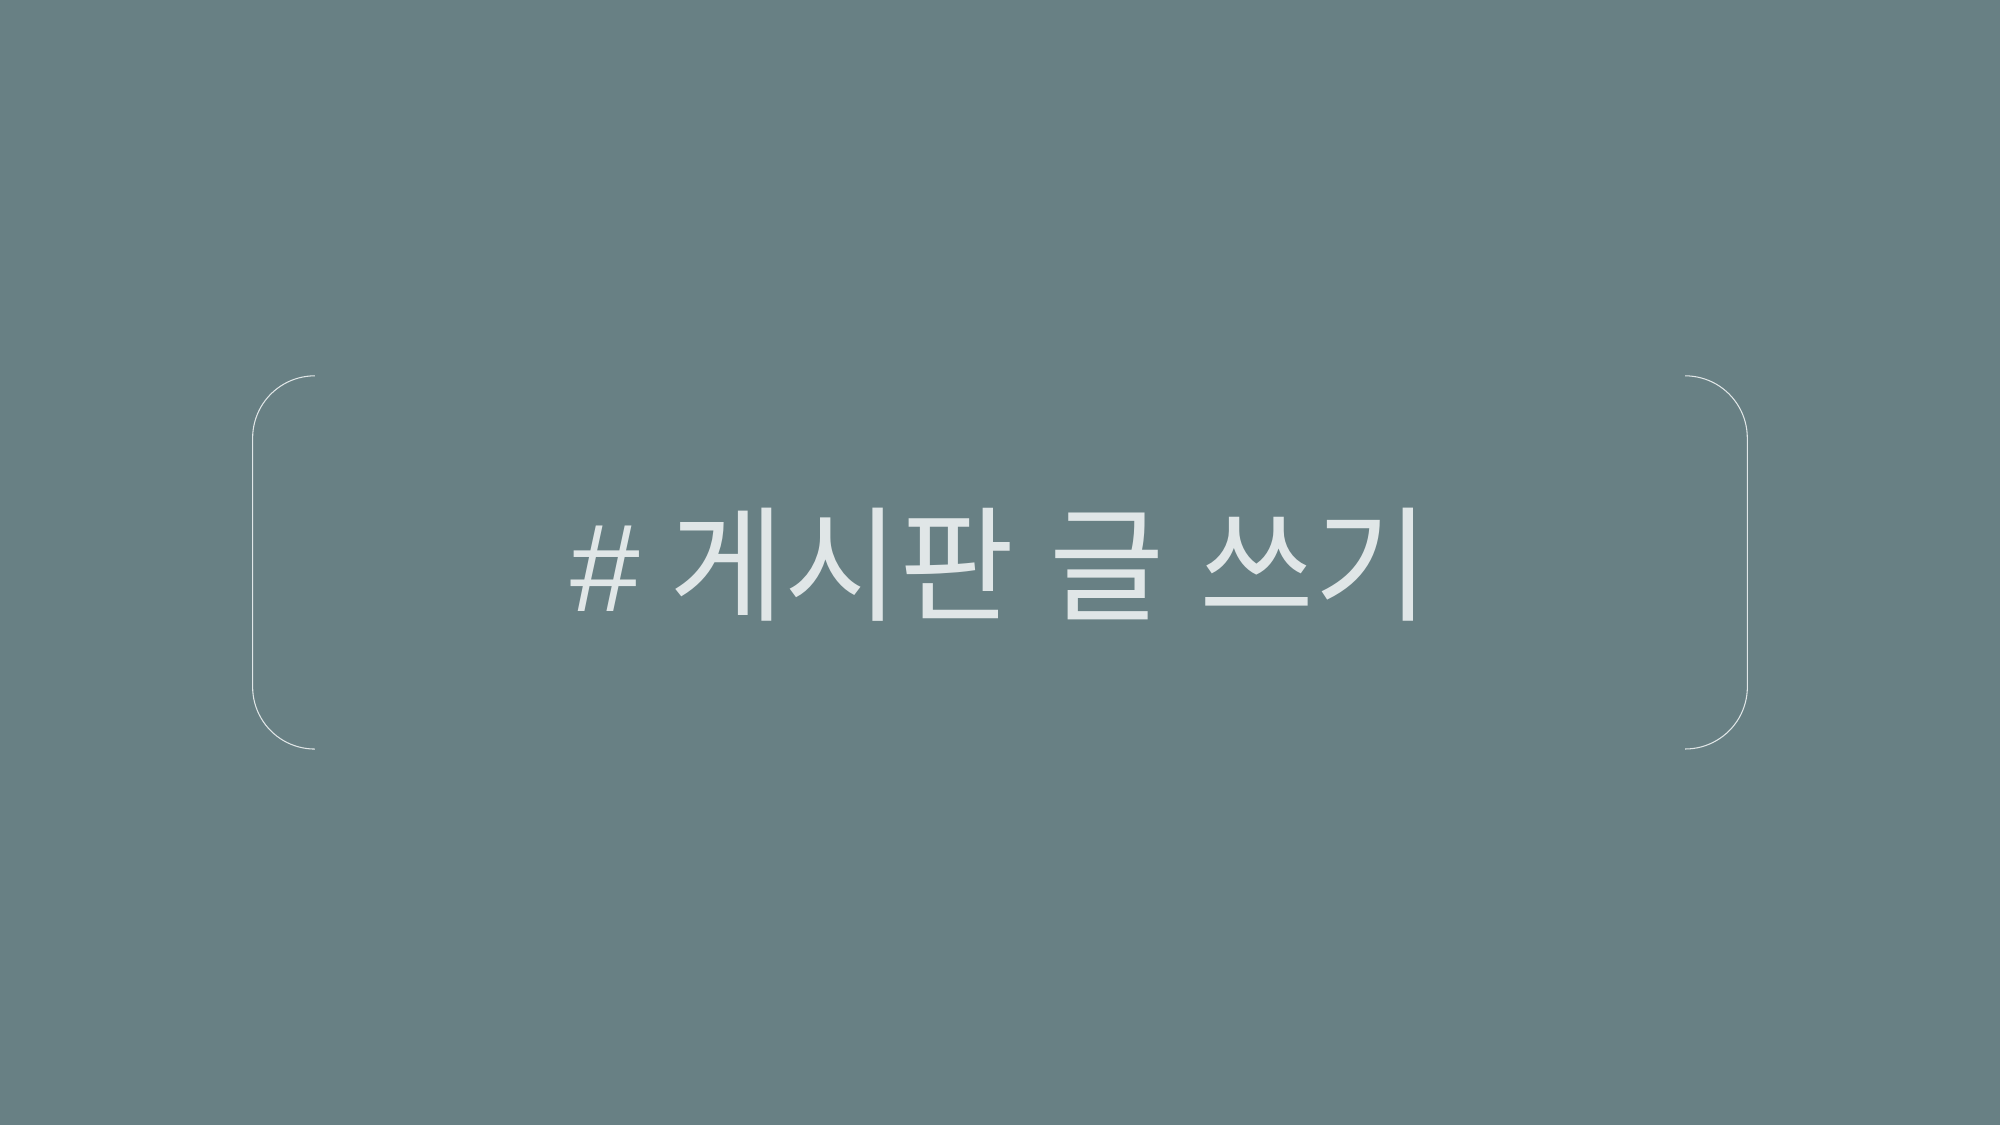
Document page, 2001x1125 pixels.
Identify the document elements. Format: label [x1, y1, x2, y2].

text_box [252, 375, 1748, 750]
